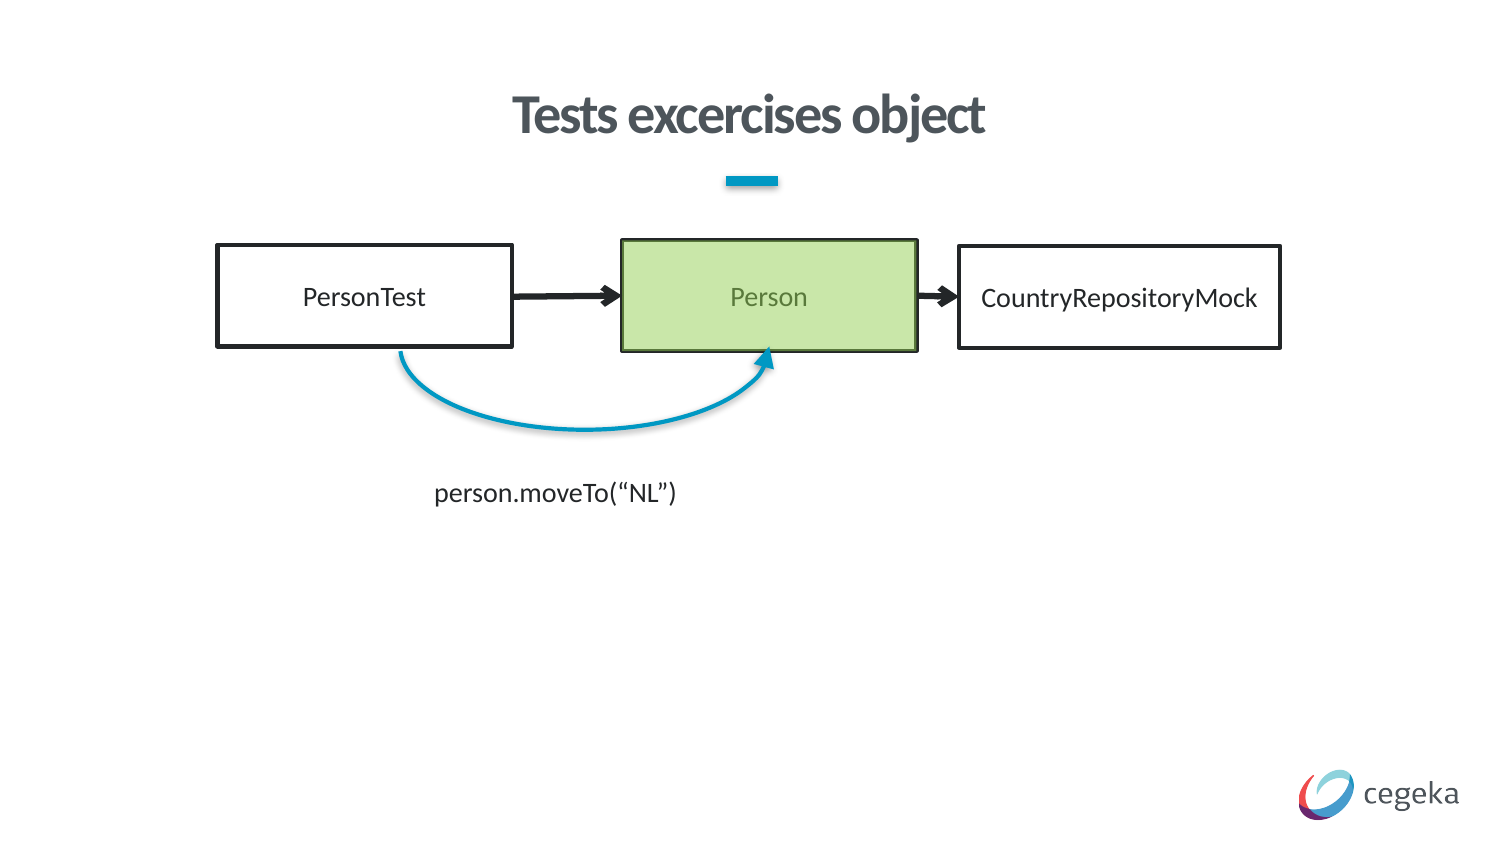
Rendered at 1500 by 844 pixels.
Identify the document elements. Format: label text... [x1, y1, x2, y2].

text_box [398, 346, 774, 432]
text_box [620, 238, 919, 353]
text_box person.moveTo(“NL”) [419, 466, 796, 612]
text_box CountryRepositoryMock [957, 244, 1282, 350]
title Tests excercises object [64, 32, 1436, 152]
text_box PersonTest [215, 243, 514, 349]
picture [1299, 765, 1477, 829]
